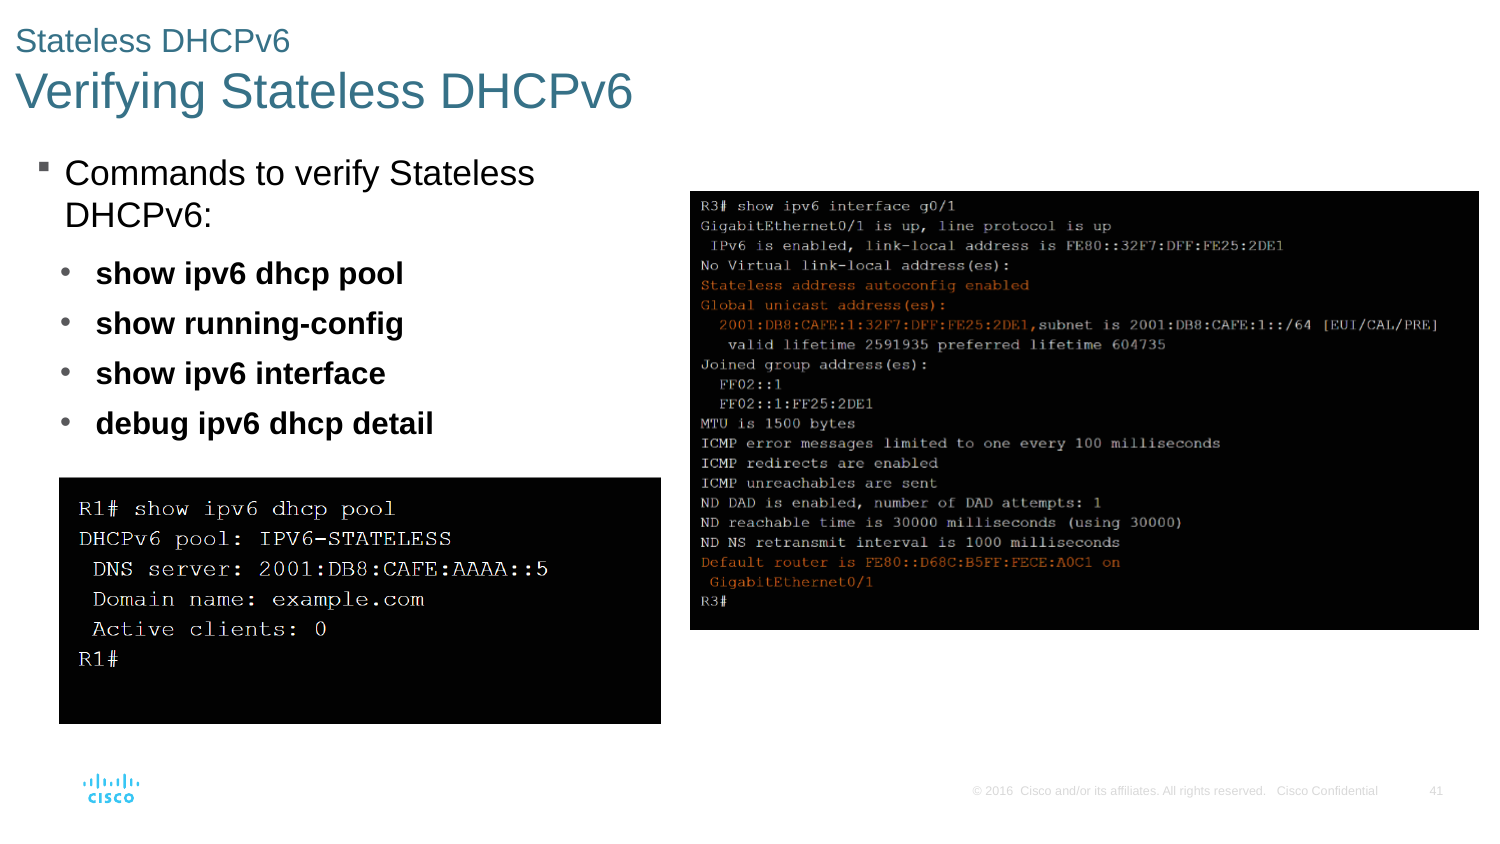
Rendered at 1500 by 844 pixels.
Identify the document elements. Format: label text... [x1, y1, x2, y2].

picture [690, 191, 1479, 630]
title Stateless DHCPv6 Verifying Stateless DHCPv6 [0, 6, 1500, 131]
picture [59, 474, 661, 724]
list Commands to verify Stateless DHCPv6: show ipv6 dhcp pool show running-config show ipv6 interface debug ipv6 dhcp detail [21, 142, 612, 491]
